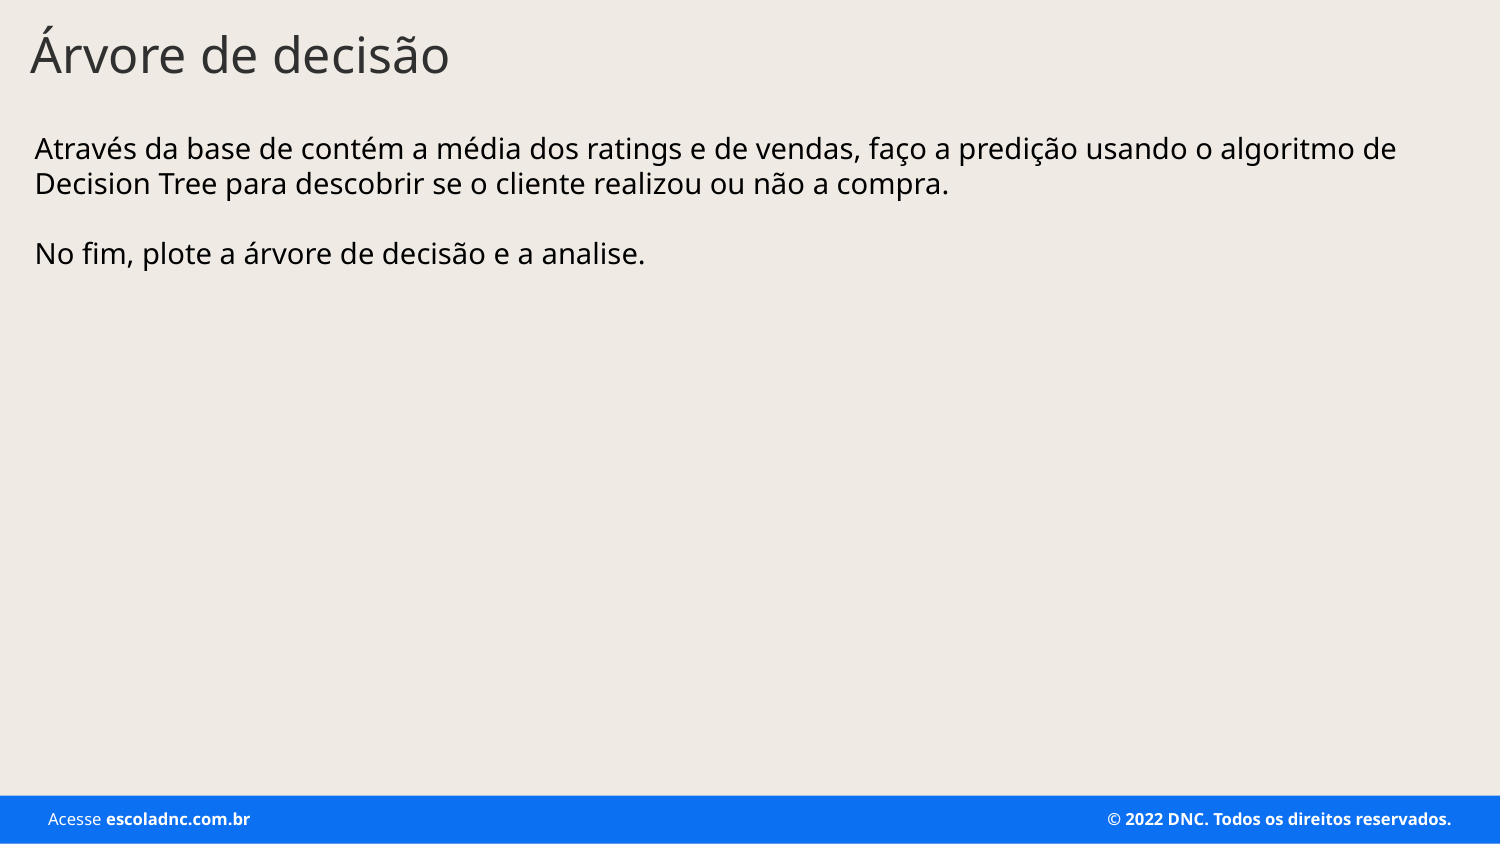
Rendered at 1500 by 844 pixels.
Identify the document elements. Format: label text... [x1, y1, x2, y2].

text_box Através da base de contém a média dos ratings e de vendas, faço a predição usando o algoritmo de Decision Tree para descobrir se o cliente realizou ou não a compra. No fim, plote a árvore de decisão e a analise. [19, 122, 1500, 278]
title Árvore de decisão [19, 17, 567, 99]
